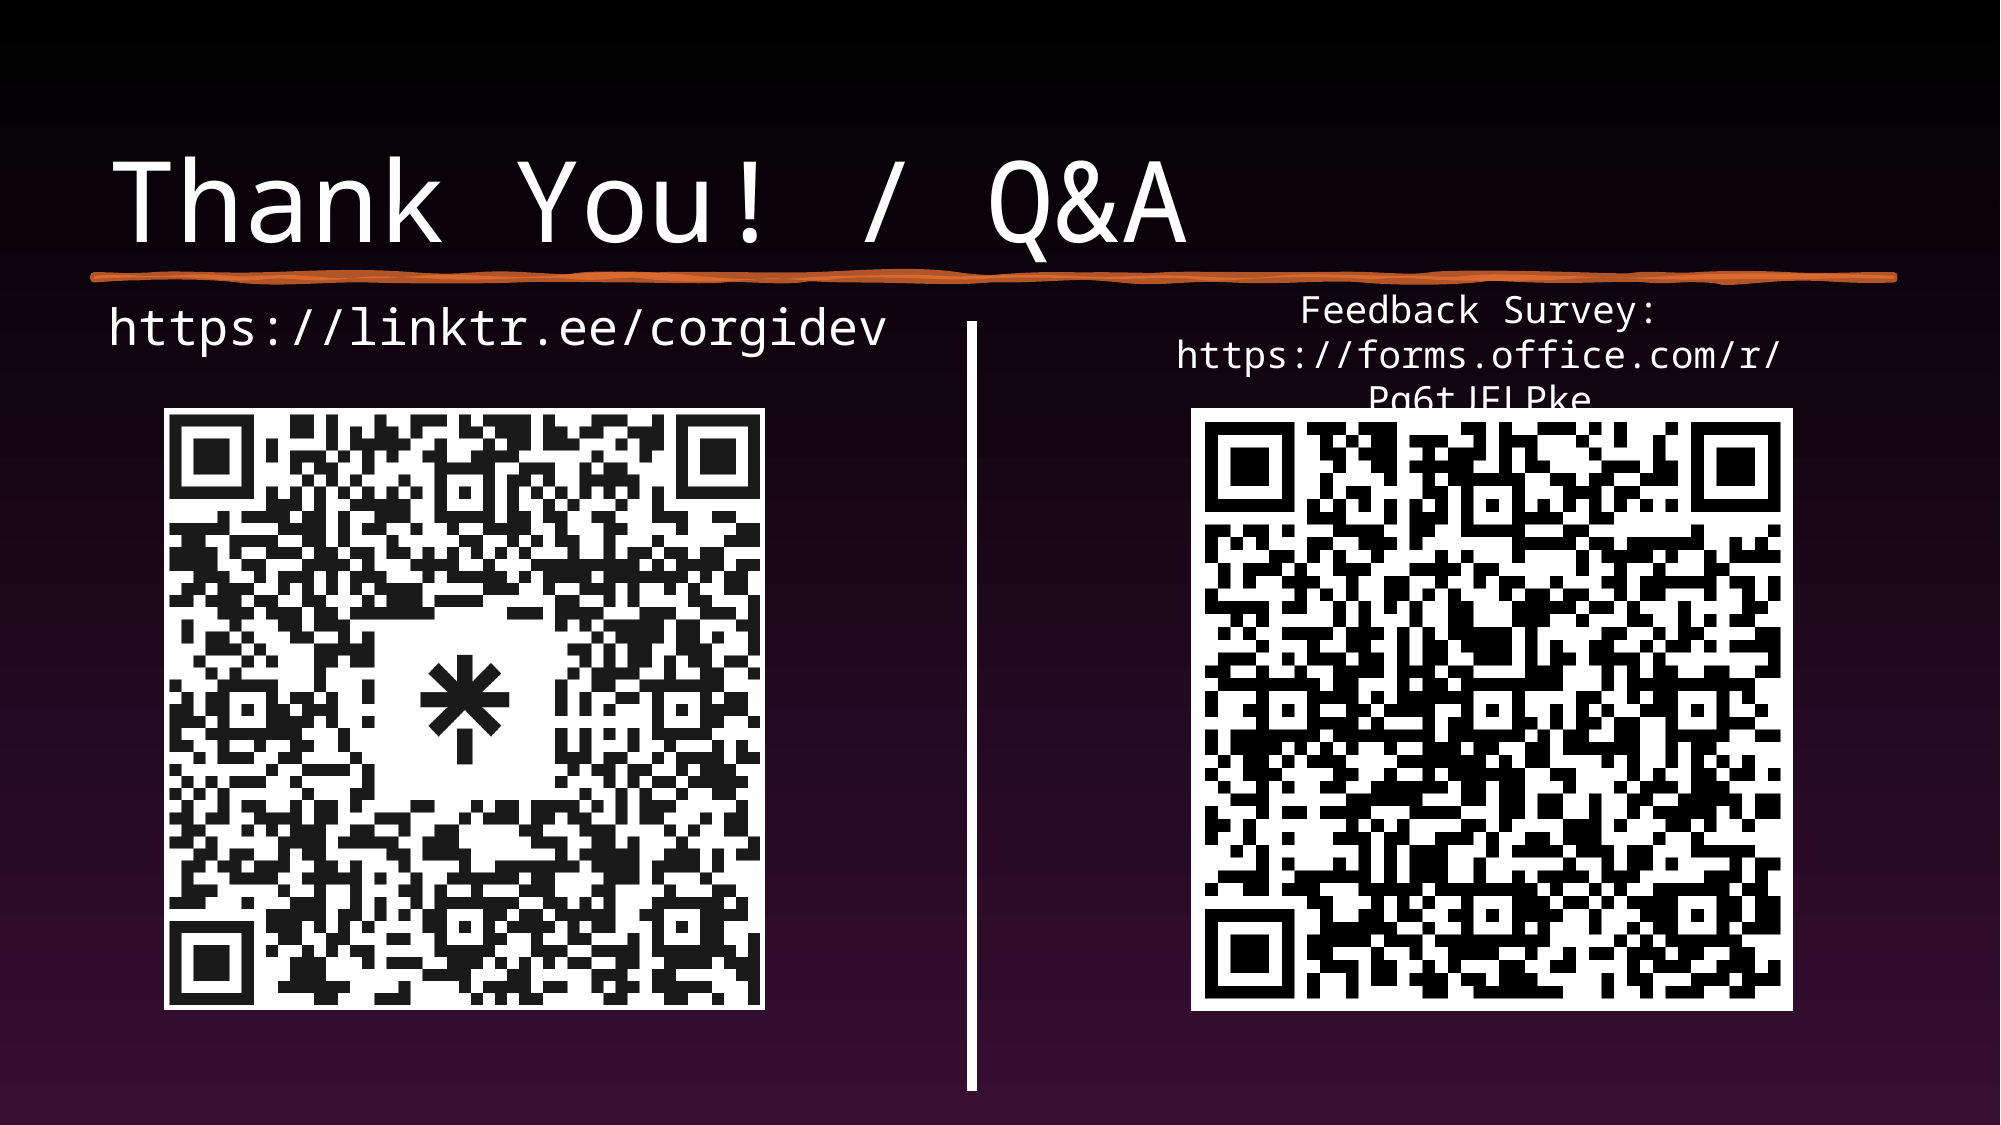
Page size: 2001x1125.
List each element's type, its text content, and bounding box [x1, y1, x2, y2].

text_box https://linktr.ee/corgidev [93, 287, 1065, 363]
title Thank You! / Q&A [93, 39, 1902, 275]
picture [1190, 407, 1794, 1011]
text_box [92, 270, 1896, 283]
text_box [0, 0, 2000, 1125]
picture [162, 407, 766, 1011]
text_box Feedback Survey: https://forms.office.com/r/Pq6tJFLPke [1065, 278, 1894, 429]
